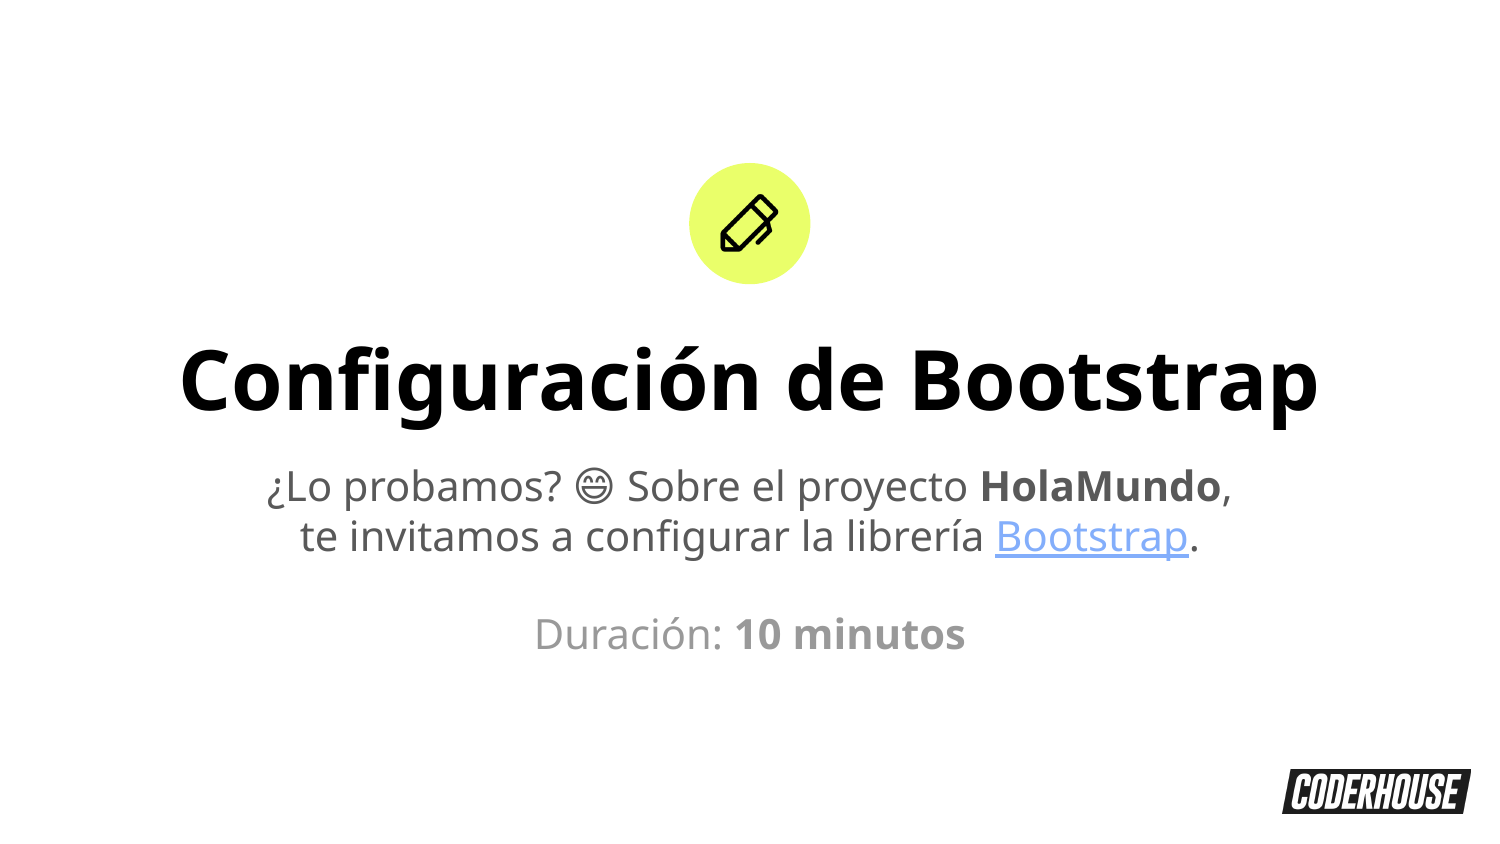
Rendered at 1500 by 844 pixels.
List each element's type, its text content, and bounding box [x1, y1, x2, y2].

text_box ¿Lo probamos? 😄 Sobre el proyecto HolaMundo, te invitamos a configurar la librería Bootstrap. [161, 444, 1339, 582]
text_box Duración: 10 minutos [161, 592, 1339, 673]
text_box Configuración de Bootstrap [108, 323, 1392, 444]
picture [1281, 769, 1471, 814]
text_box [688, 162, 811, 285]
